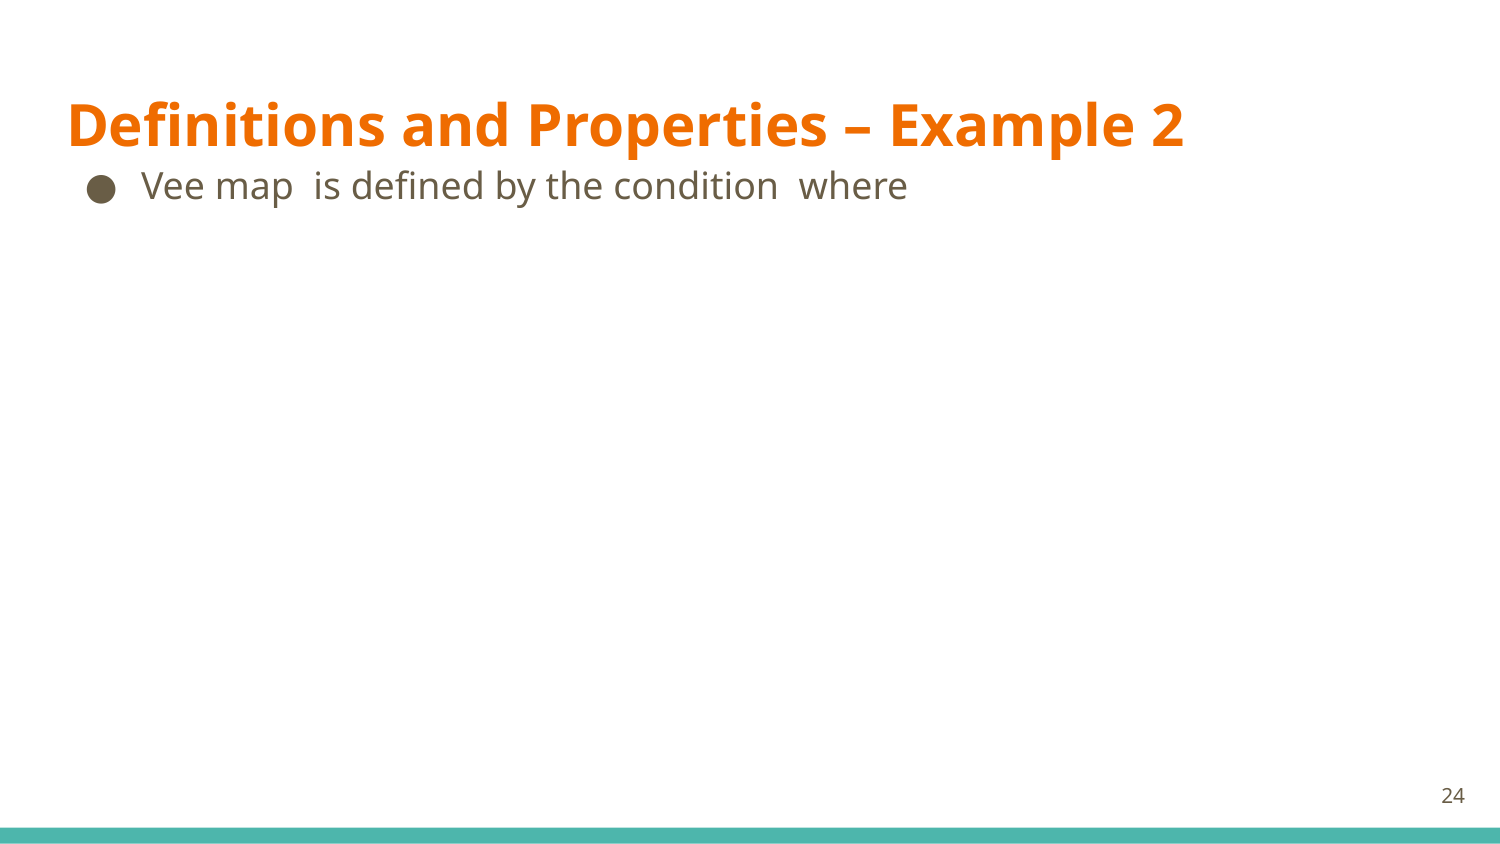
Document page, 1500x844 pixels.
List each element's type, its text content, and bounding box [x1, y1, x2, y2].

title Definitions and Properties – Example 2 [51, 72, 1449, 189]
slide_number 24 [1389, 764, 1480, 830]
